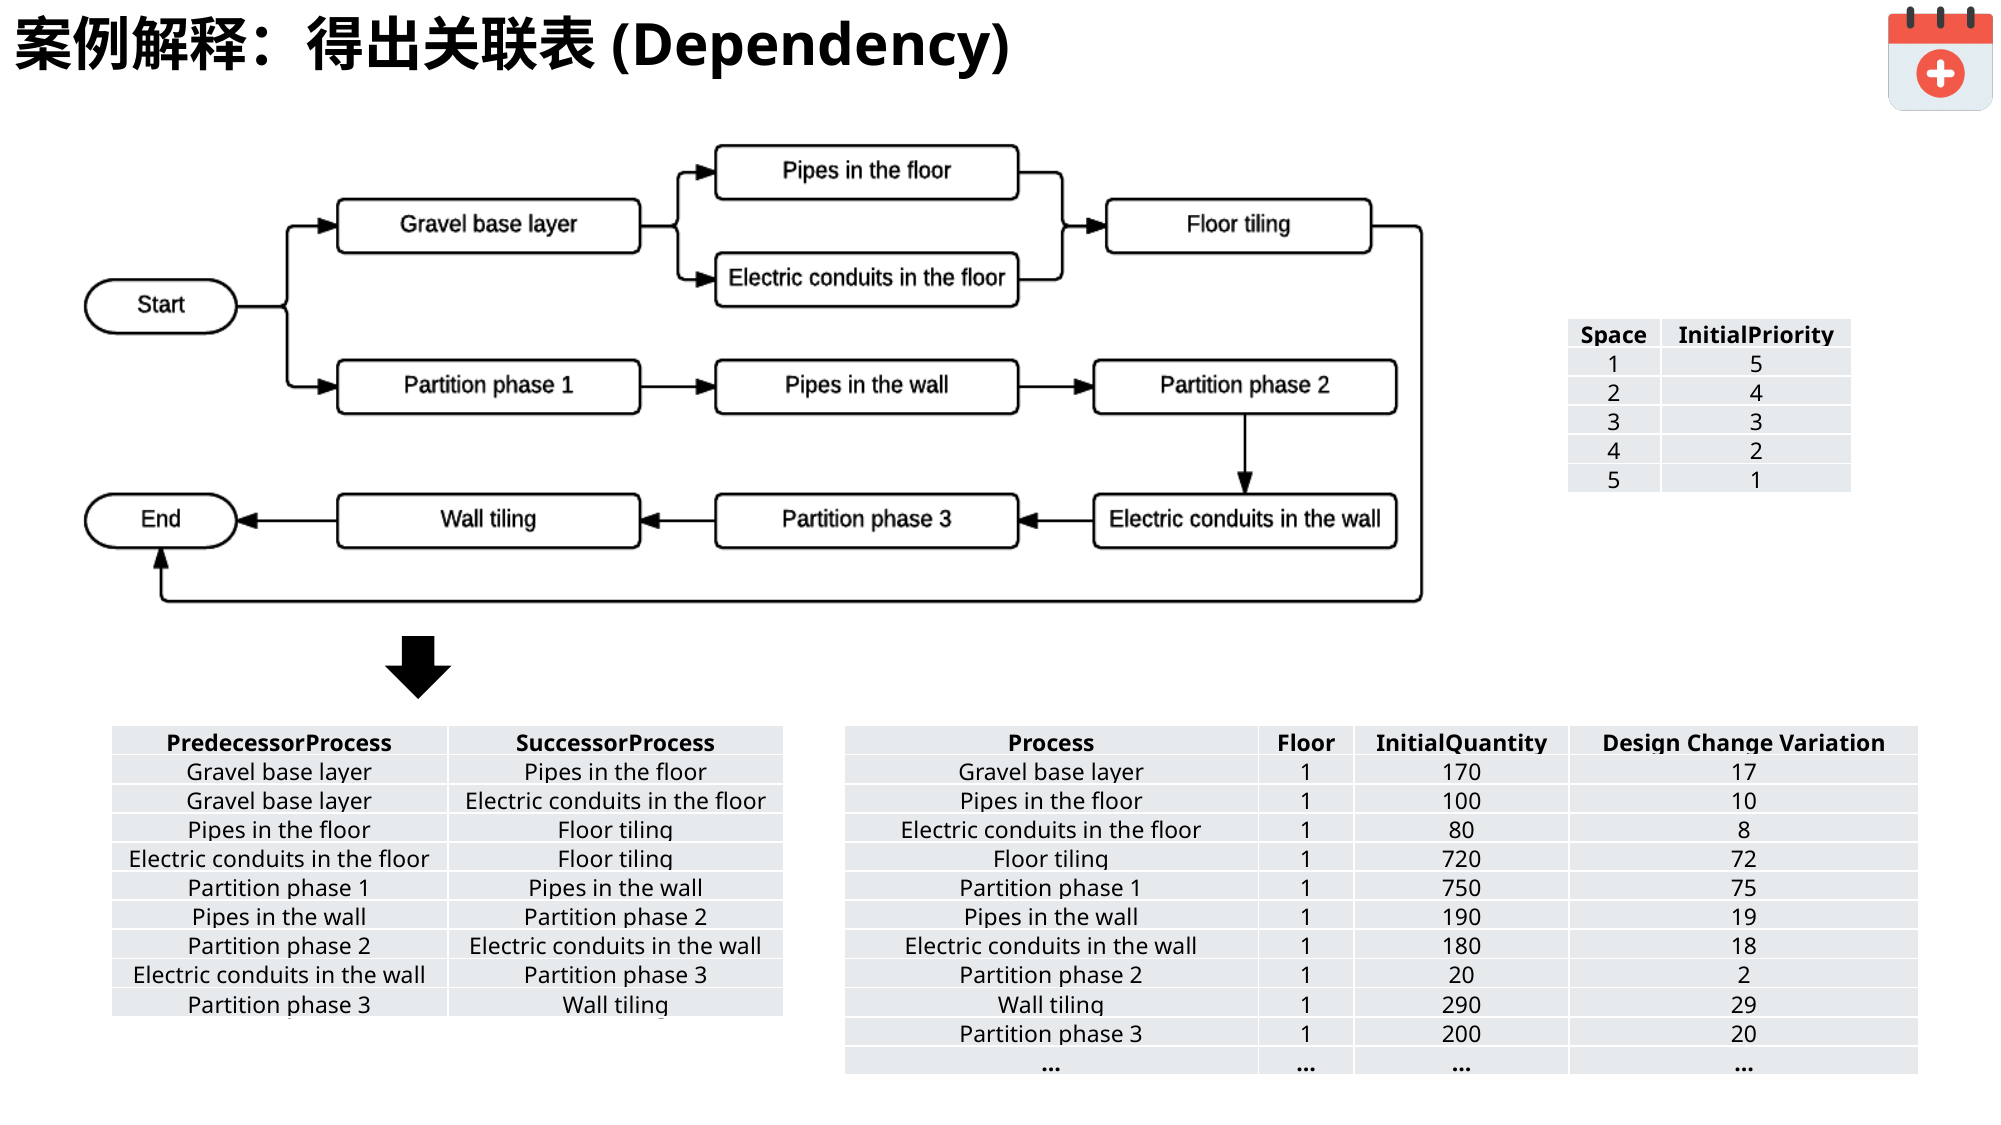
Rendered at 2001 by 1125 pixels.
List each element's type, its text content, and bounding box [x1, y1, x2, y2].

table_cell Electric conduits in the floor [449, 785, 783, 812]
table_cell 2 [1568, 377, 1660, 404]
table_cell 4 [1568, 435, 1660, 463]
table_cell Partition phase 1 [845, 872, 1258, 899]
table_cell Electric conduits in the floor [845, 814, 1258, 841]
table_cell 18 [1570, 930, 1918, 958]
table_cell Gravel base layer [112, 755, 447, 783]
table_cell Gravel base layer [112, 785, 447, 812]
picture [81, 136, 1430, 610]
table_cell Floor tiling [449, 843, 783, 870]
table_cell 1 [1259, 785, 1353, 812]
table_cell Pipes in the floor [845, 785, 1258, 812]
table_cell Wall tiling [845, 988, 1258, 1016]
table_cell 8 [1570, 814, 1918, 841]
table_cell 720 [1355, 843, 1568, 870]
table_cell 72 [1570, 843, 1918, 870]
table_cell Pipes in the wall [845, 901, 1258, 928]
table_cell 2 [1662, 435, 1851, 463]
table_cell 2 [1570, 959, 1918, 987]
table_cell 190 [1355, 901, 1568, 928]
table_cell 29 [1570, 988, 1918, 1016]
table_cell … [845, 1047, 1258, 1074]
table_cell Partition phase 2 [112, 930, 447, 958]
table_cell Partition phase 2 [845, 959, 1258, 987]
table_cell 1 [1259, 843, 1353, 870]
table_cell 75 [1570, 872, 1918, 899]
table_cell 3 [1662, 406, 1851, 433]
table_cell 100 [1355, 785, 1568, 812]
table_cell Partition phase 2 [449, 901, 783, 928]
table_cell 200 [1355, 1018, 1568, 1045]
picture [1881, 0, 2000, 119]
table_cell Electric conduits in the wall [449, 930, 783, 958]
table_cell 5 [1662, 348, 1851, 375]
table_cell 20 [1355, 959, 1568, 987]
table_cell 170 [1355, 755, 1568, 783]
table_cell 80 [1355, 814, 1568, 841]
table_cell 180 [1355, 930, 1568, 958]
table_cell Floor tiling [449, 814, 783, 841]
table_cell Pipes in the wall [449, 872, 783, 899]
table_header Floor [1259, 726, 1353, 754]
table_cell … [1355, 1047, 1568, 1074]
table_cell 1 [1259, 1018, 1353, 1045]
table_cell 1 [1259, 872, 1353, 899]
table_cell Gravel base layer [845, 755, 1258, 783]
table_cell 1 [1259, 959, 1353, 987]
table_cell Electric conduits in the wall [845, 930, 1258, 958]
table_cell Electric conduits in the floor [112, 843, 447, 870]
table_cell 1 [1259, 988, 1353, 1016]
table_cell 5 [1568, 464, 1660, 492]
table_header Space [1568, 319, 1660, 346]
table_cell 750 [1355, 872, 1568, 899]
text_box [384, 636, 452, 700]
table_header SuccessorProcess [449, 726, 783, 754]
table_cell Floor tiling [845, 843, 1258, 870]
table_cell Pipes in the floor [112, 814, 447, 841]
table_cell 1 [1662, 464, 1851, 492]
table_cell Electric conduits in the wall [112, 959, 447, 987]
table_cell 1 [1259, 901, 1353, 928]
table_header PredecessorProcess [112, 726, 447, 754]
table_cell 17 [1570, 755, 1918, 783]
table_header InitialPriority [1662, 319, 1851, 346]
table_cell 1 [1259, 755, 1353, 783]
table_cell 1 [1259, 814, 1353, 841]
table_cell Pipes in the floor [449, 755, 783, 783]
table_cell Partition phase 3 [112, 988, 447, 1016]
table_cell … [1259, 1047, 1353, 1074]
table_cell 1 [1568, 348, 1660, 375]
table_cell Wall tiling [449, 988, 783, 1016]
table_cell Partition phase 3 [449, 959, 783, 987]
table_cell Partition phase 1 [112, 872, 447, 899]
table_header Process [845, 726, 1258, 754]
table_header InitialQuantity [1355, 726, 1568, 754]
table_cell … [1570, 1047, 1918, 1074]
table_cell 4 [1662, 377, 1851, 404]
table_cell Partition phase 3 [845, 1018, 1258, 1045]
text_box 案例解释：得出关联表(Dependency) [0, 0, 1881, 85]
table_cell 10 [1570, 785, 1918, 812]
table_header Design Change Variation [1570, 726, 1918, 754]
table_cell 3 [1568, 406, 1660, 433]
table_cell 290 [1355, 988, 1568, 1016]
table_cell 19 [1570, 901, 1918, 928]
table_cell 1 [1259, 930, 1353, 958]
table_cell Pipes in the wall [112, 901, 447, 928]
table_cell 20 [1570, 1018, 1918, 1045]
